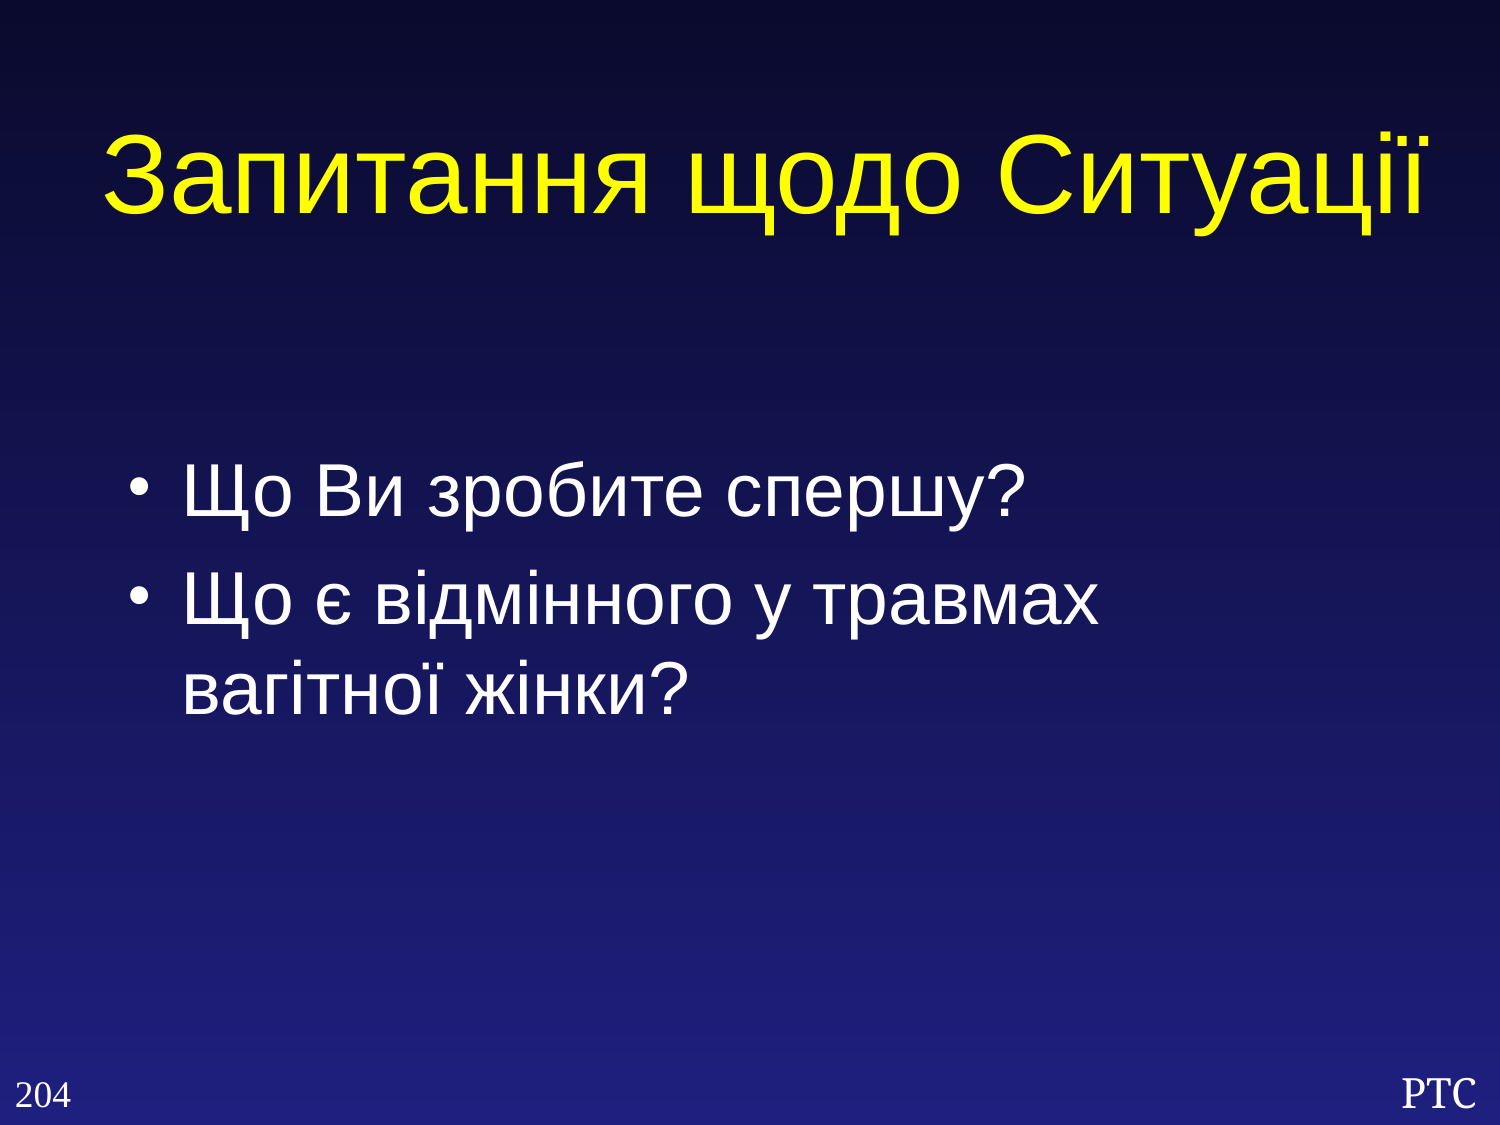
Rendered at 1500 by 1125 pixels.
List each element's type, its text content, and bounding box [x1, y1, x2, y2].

text_box Запитання щодо Ситуації [85, 75, 1446, 263]
text_box Що Ви зробите спершу? Що є відмінного у травмах вагітної жінки? [111, 324, 1388, 1000]
text_box 204 [0, 1061, 86, 1123]
